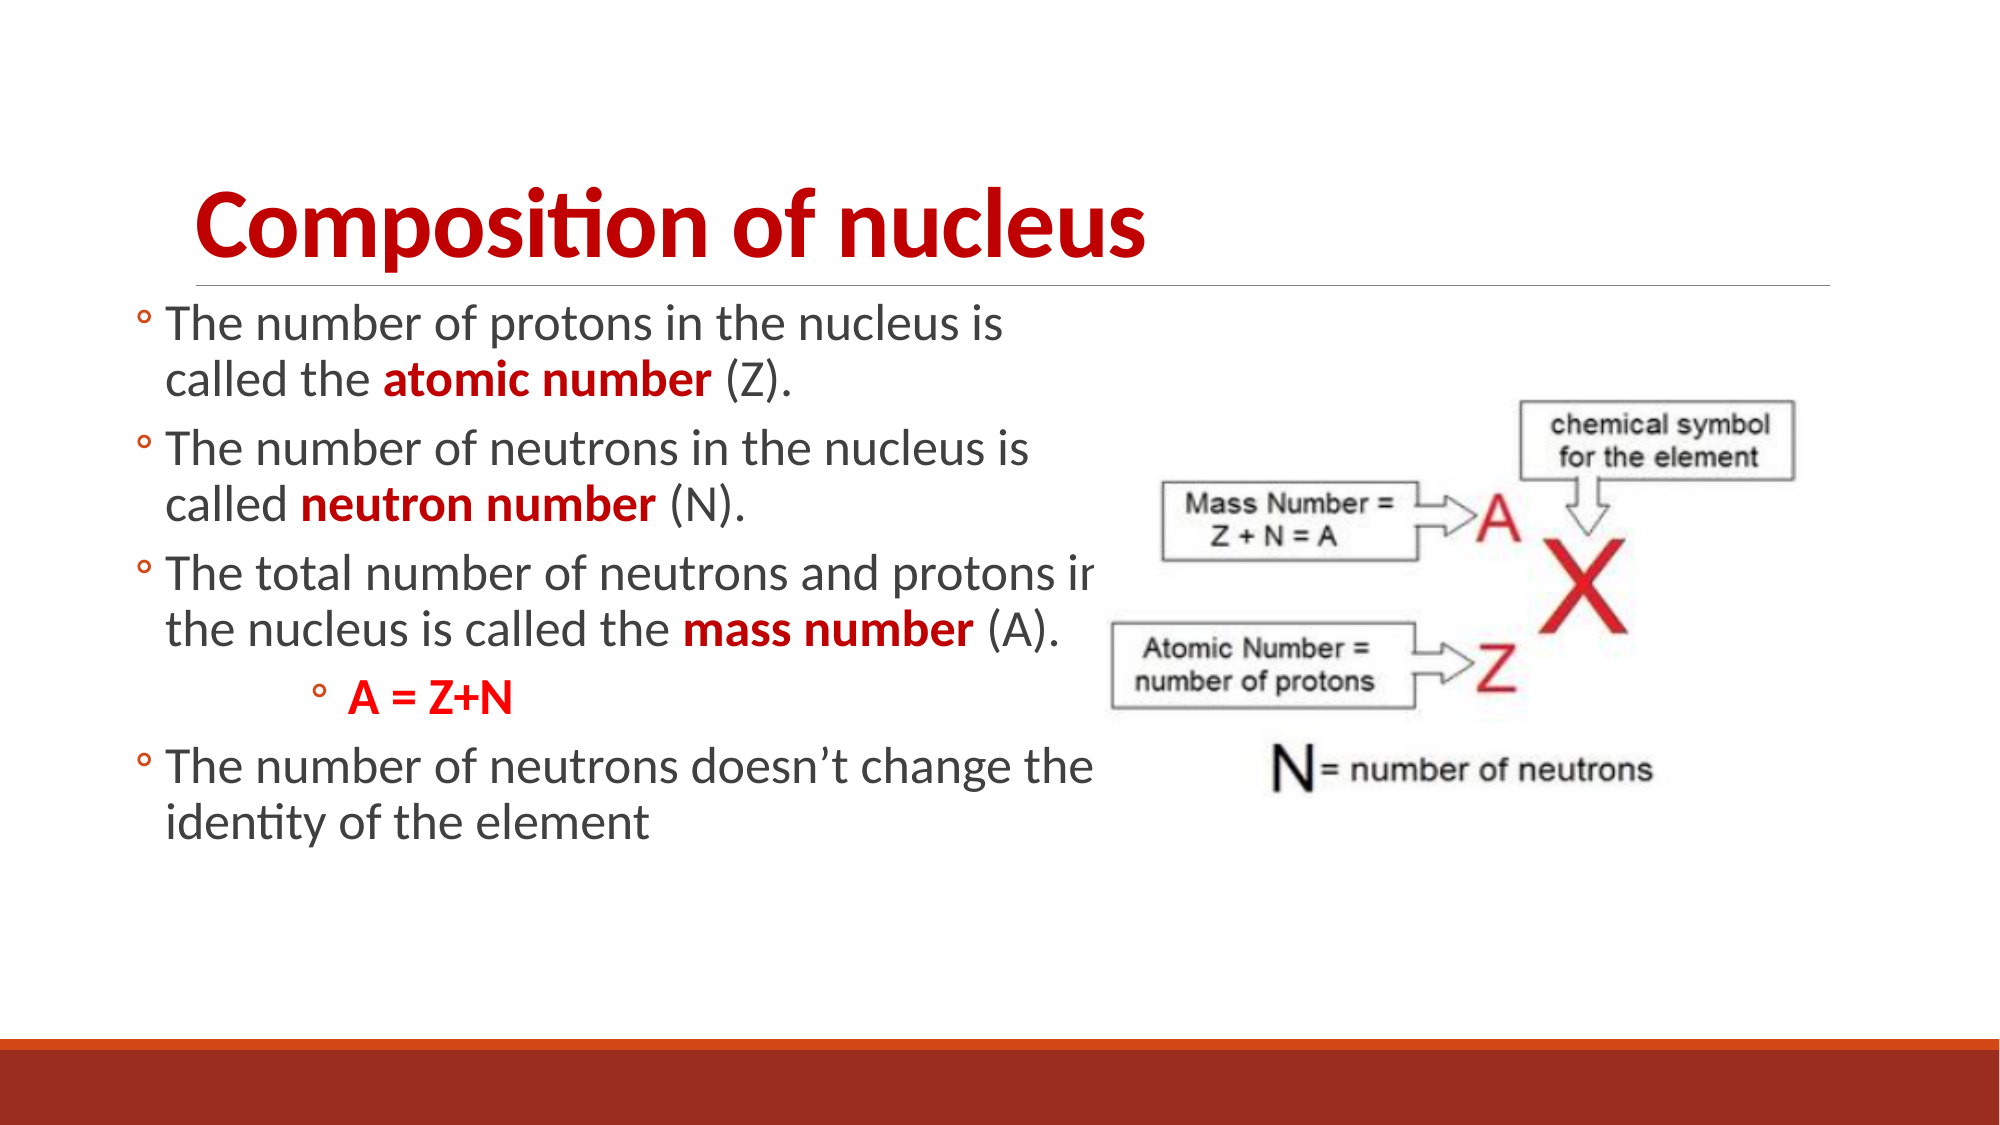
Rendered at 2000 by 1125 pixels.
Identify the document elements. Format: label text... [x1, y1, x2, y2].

list The number of protons in the nucleus is called the atomic number (Z). The number of neutrons in the nucleus is called neutron number (N). The total number of neutrons and protons in the nucleus is called the mass number (A). A = Z+N The number of neutrons doesn’t change the identity of the element [101, 288, 1118, 950]
title Composition of nucleus [179, 47, 1830, 285]
picture [1093, 384, 1831, 800]
